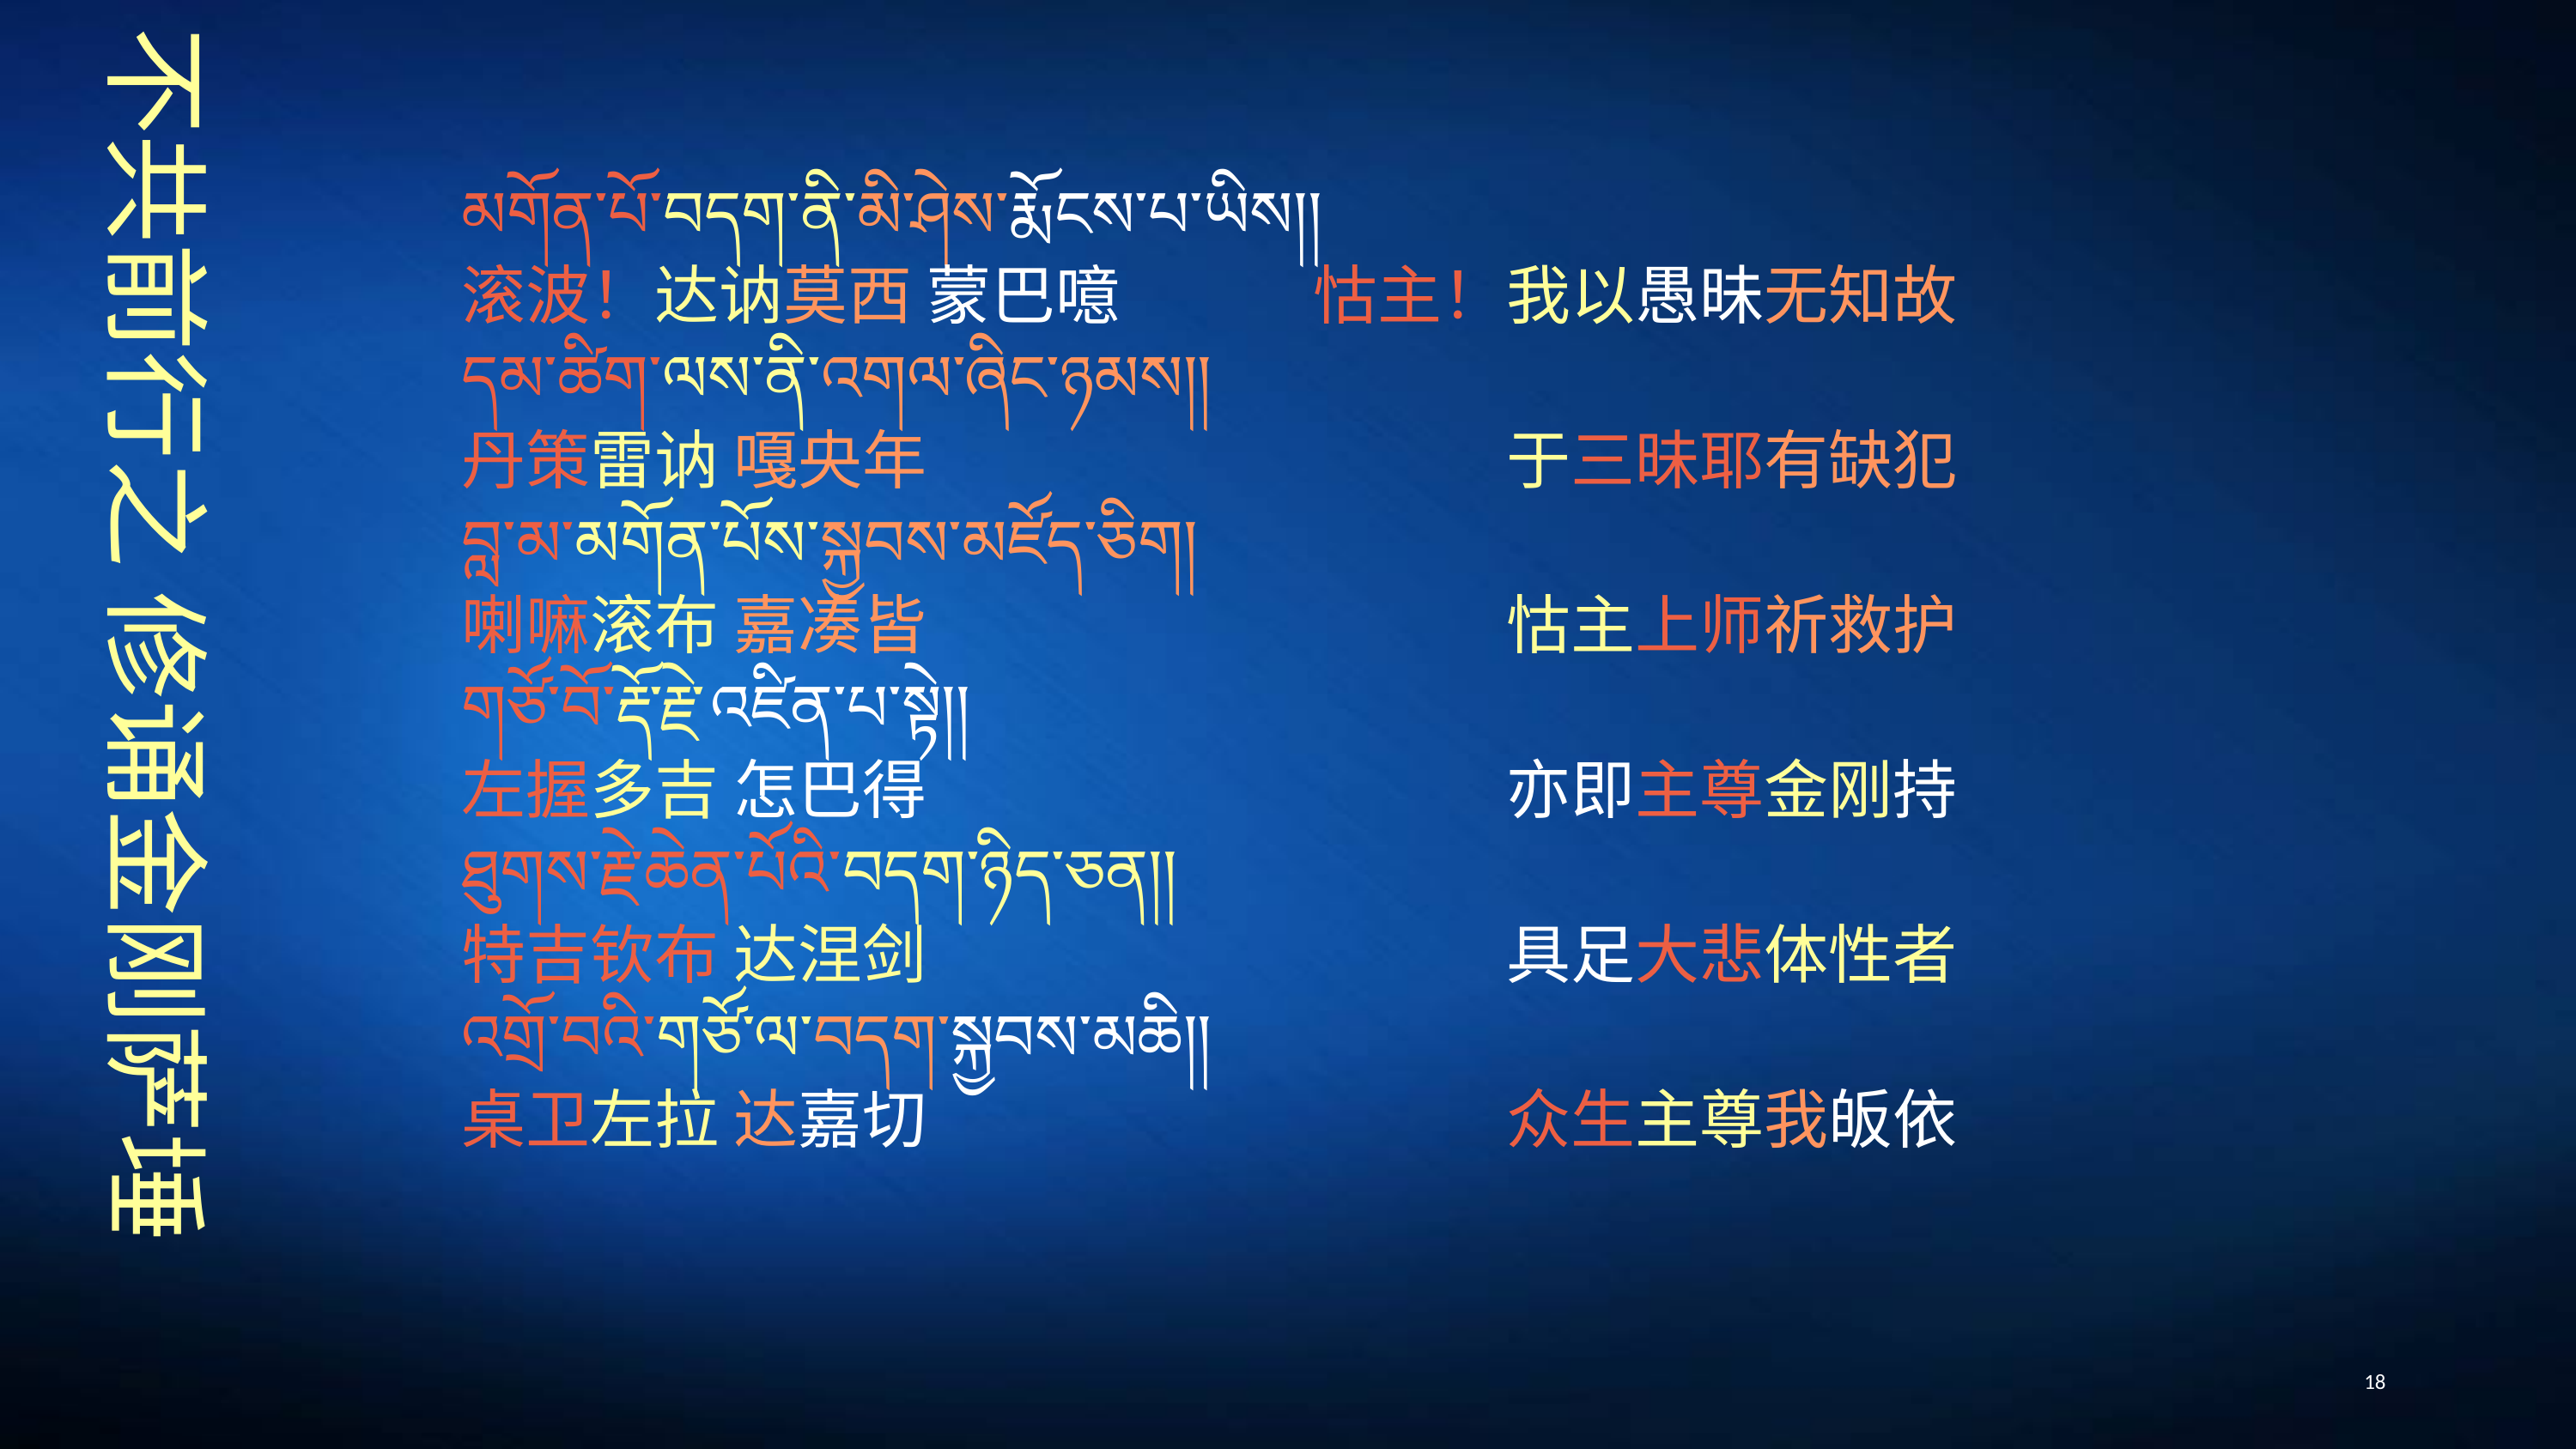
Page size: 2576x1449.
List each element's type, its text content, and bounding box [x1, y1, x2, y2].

slide_number 18 [1819, 1343, 2399, 1420]
picture [0, 0, 2576, 1449]
title 不共前行之 修诵金刚萨埵 [10, 27, 210, 1405]
list མགོན་པོ་བདག་ནི་མི་ཤེས་རྨོངས་པ་ཡིས།། 滚波！达讷莫西 蒙巴噫 怙主！我以愚昧无知故 དམ་ཚིག་ལས་ནི་འགལ་ཞིང་ཉམས།། 丹策雷讷 嘎央年 于三昧耶有缺犯 བླ་མ་མགོན་པོས་སྐྱབས་མཛོད་ཅིག། 喇嘛滚布 嘉凑皆 怙主上师祈救护 གཙོ་བོ་རྡོ་རྗེ་འཛིན་པ་སྟེ།། 左握多吉 怎巴得 亦即主尊金刚持 ཐུགས་རྗེ་ཆེན་པོའི་བདག་ཉིད་ཅན།། 特吉钦布 达涅剑 具足大悲体性者 འགྲོ་བའི་གཙོ་ལ་བདག་སྐྱབས་མཆི།། 桌卫左拉 达嘉切 众生主尊我皈依 [461, 91, 2394, 1433]
